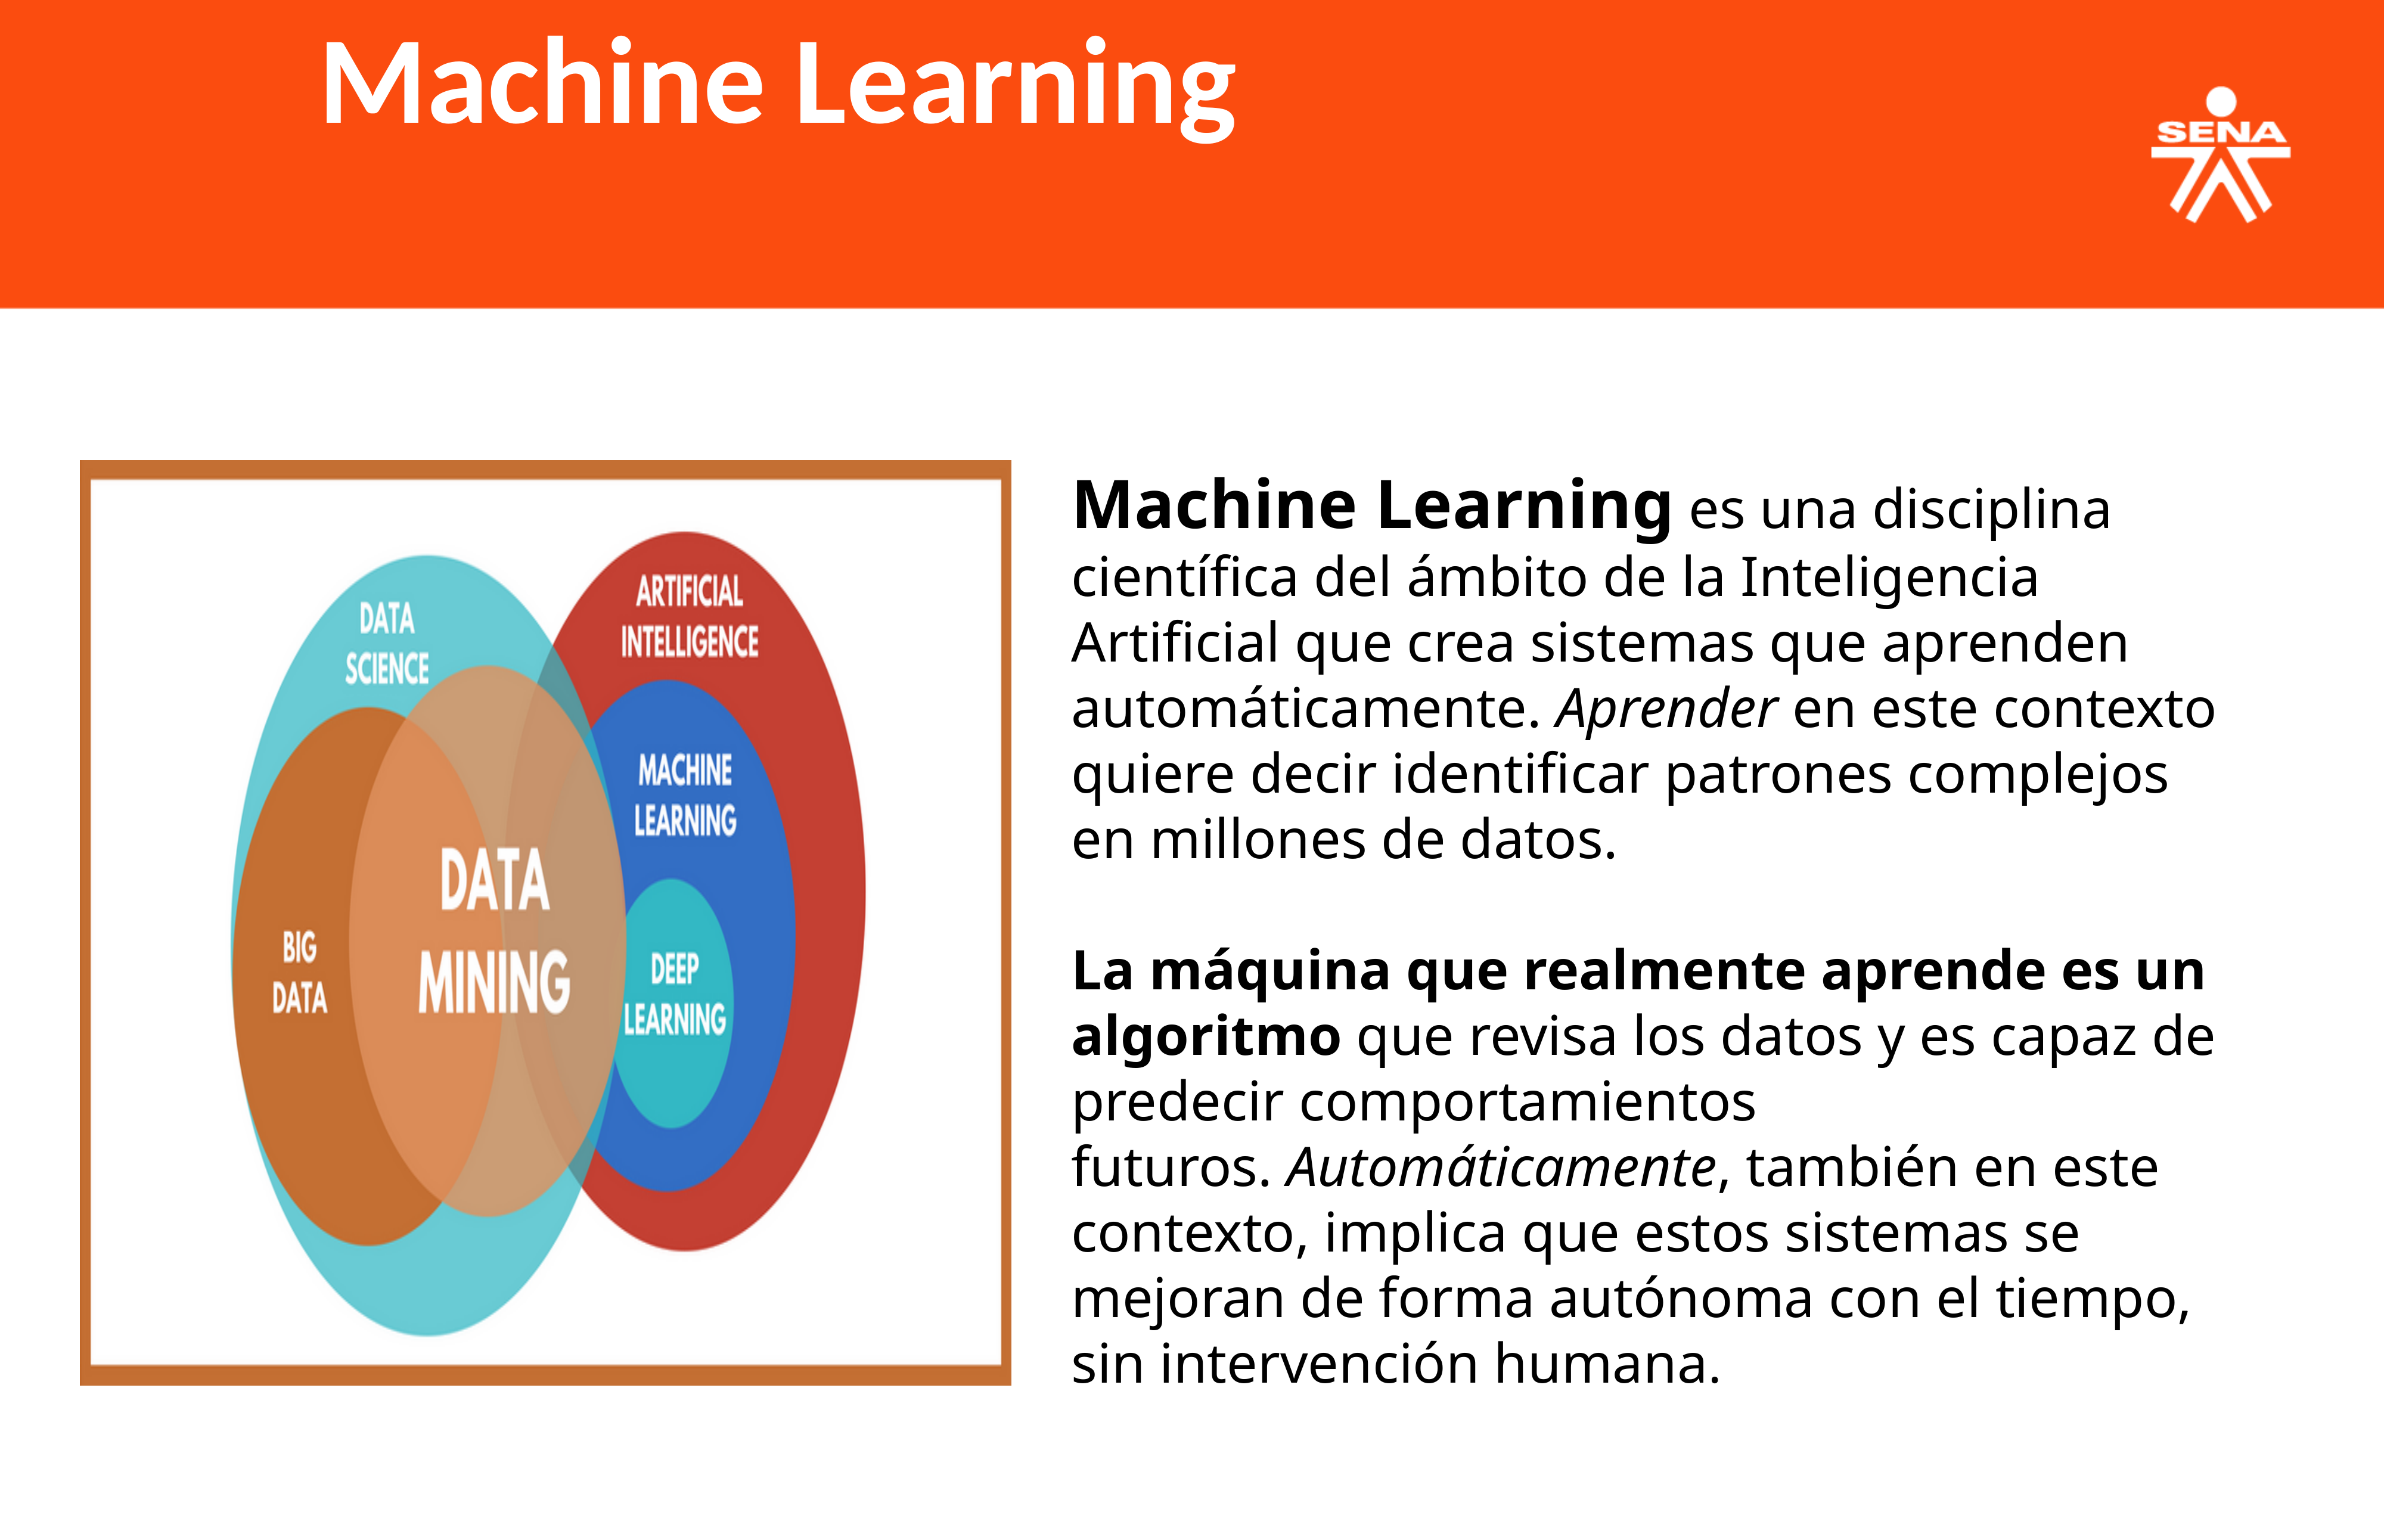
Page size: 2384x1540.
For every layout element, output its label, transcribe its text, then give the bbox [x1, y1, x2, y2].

picture [0, 0, 2384, 1540]
text_box Machine Learning [23, 0, 1532, 274]
text_box Machine Learning es una disciplina científica del ámbito de la Inteligencia Artificial que crea sistemas que aprenden automáticamente. Aprender en este contexto quiere decir identificar patrones complejos en millones de datos. La máquina que realmente aprende es un algoritmo que revisa los datos y es capaz de predecir comportamientos futuros. Automáticamente, también en este contexto, implica que estos sistemas se mejoran de forma autónoma con el tiempo, sin intervención humana. [1062, 457, 2255, 1398]
